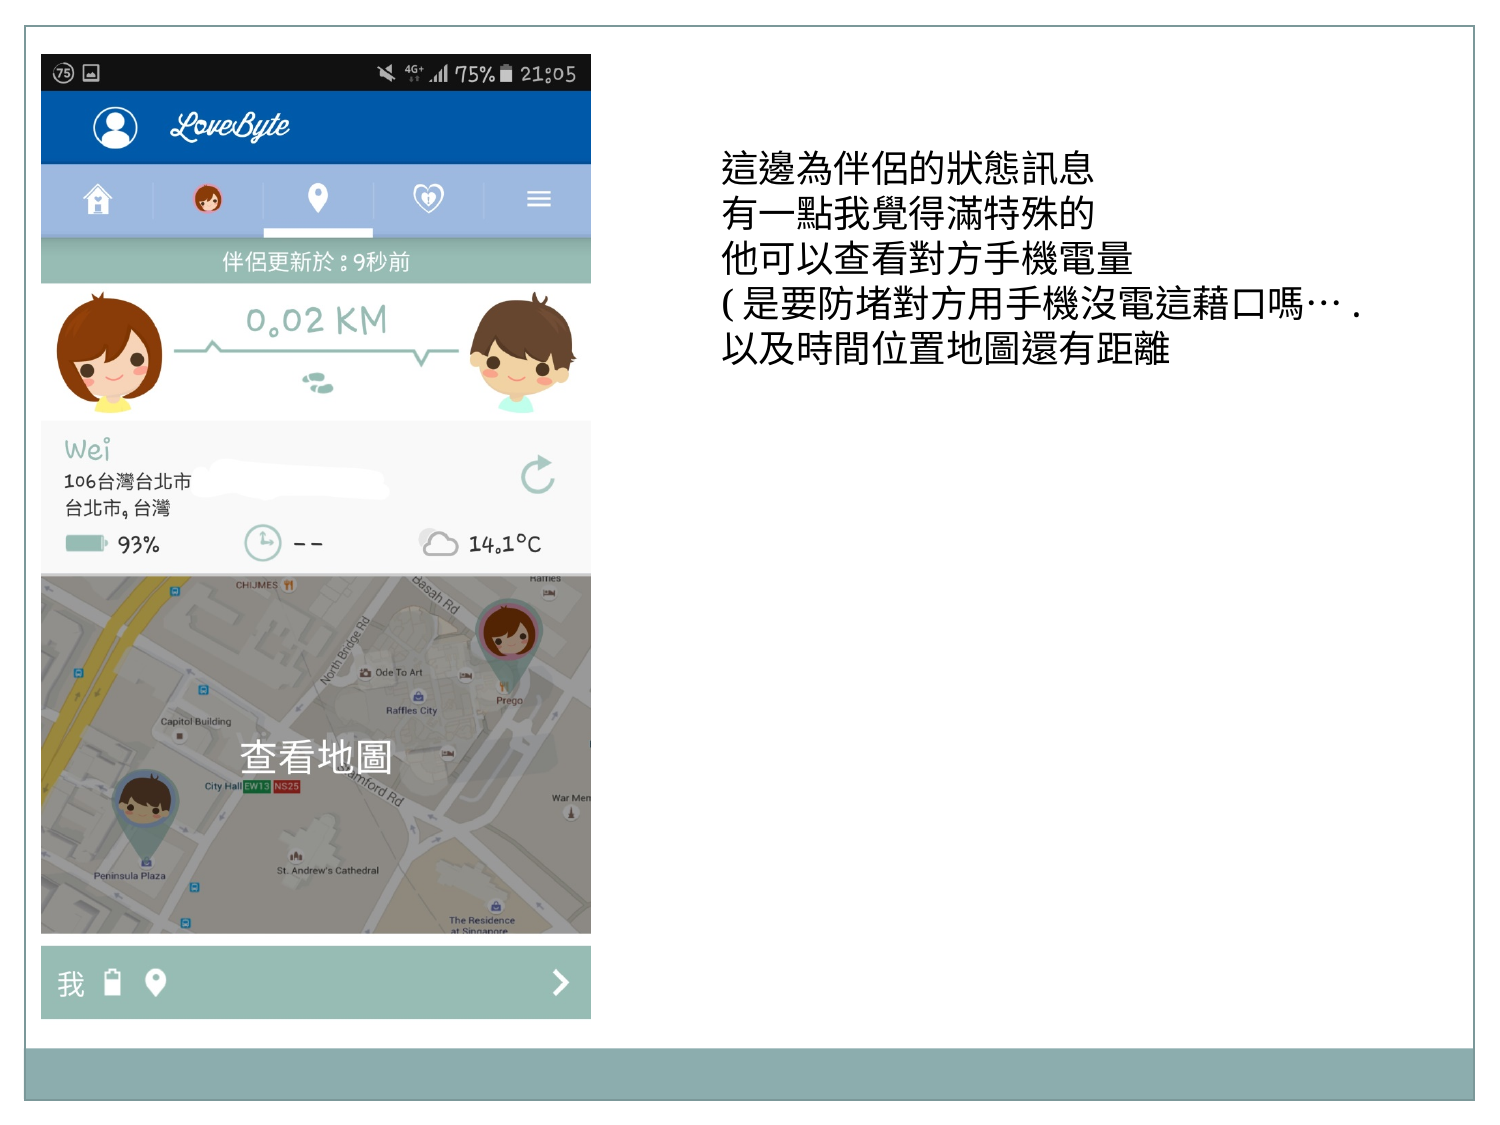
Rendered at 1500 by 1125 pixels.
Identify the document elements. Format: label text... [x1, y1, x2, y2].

text_box 這邊為伴侶的狀態訊息 有一點我覺得滿特殊的 他可以查看對方手機電量 (是要防堵對方用手機沒電這藉口嗎…. 以及時間位置地圖還有距離 [706, 137, 1377, 377]
picture [40, 54, 591, 1031]
